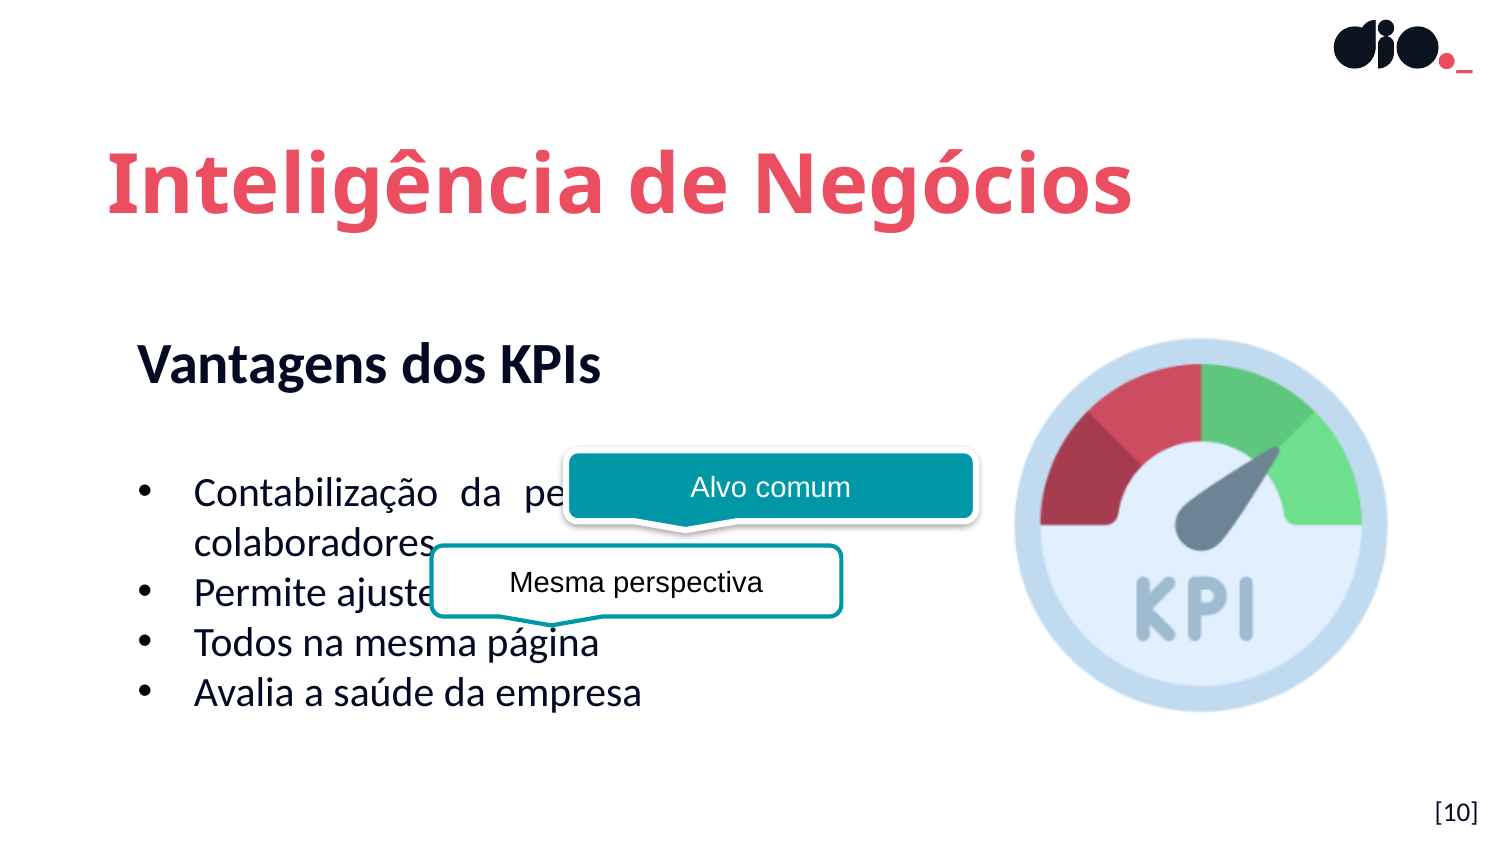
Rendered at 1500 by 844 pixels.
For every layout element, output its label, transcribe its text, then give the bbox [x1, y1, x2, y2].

picture [1001, 333, 1406, 728]
slide_number [10] [1403, 779, 1494, 844]
text_box Mesma perspectiva [429, 543, 844, 628]
text_box Vantagens dos KPIs Contabilização da performance dos colaboradores Permite ajuste dos gerentes Todos na mesma página Avalia a saúde da empresa [110, 286, 841, 755]
text_box Alvo comum [562, 447, 980, 534]
picture [1333, 19, 1473, 74]
text_box Inteligência de Negócios [92, 104, 1408, 243]
